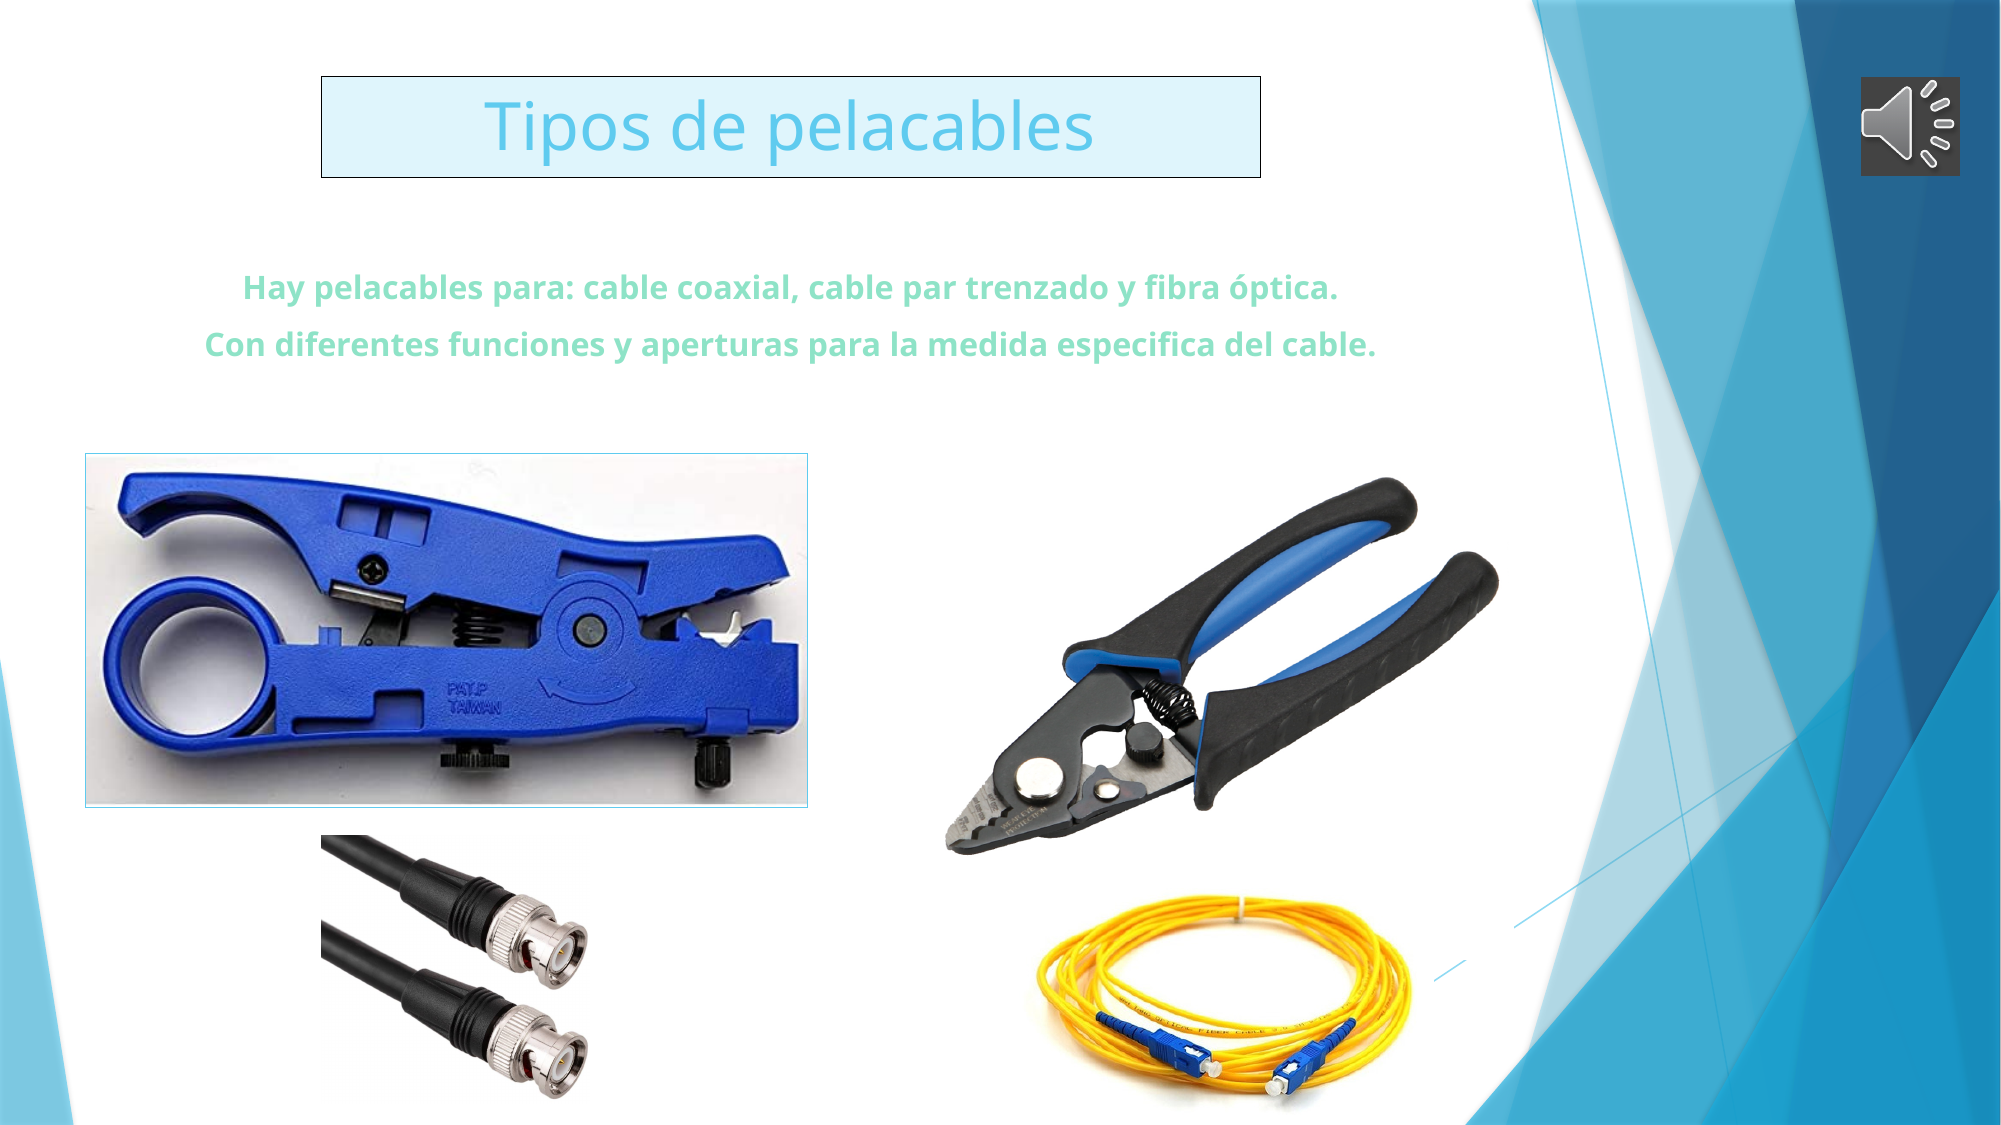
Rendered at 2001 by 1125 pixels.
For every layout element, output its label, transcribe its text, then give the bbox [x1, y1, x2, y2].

picture [1859, 75, 1961, 177]
text_box Hay pelacables para: cable coaxial, cable par trenzado y fibra óptica. Con diferentes funciones y aperturas para la medida especifica del cable. [85, 259, 1496, 371]
picture [85, 452, 808, 808]
text_box Tipos de pelacables [321, 76, 1261, 178]
picture [923, 369, 1515, 1125]
picture [320, 834, 591, 1105]
